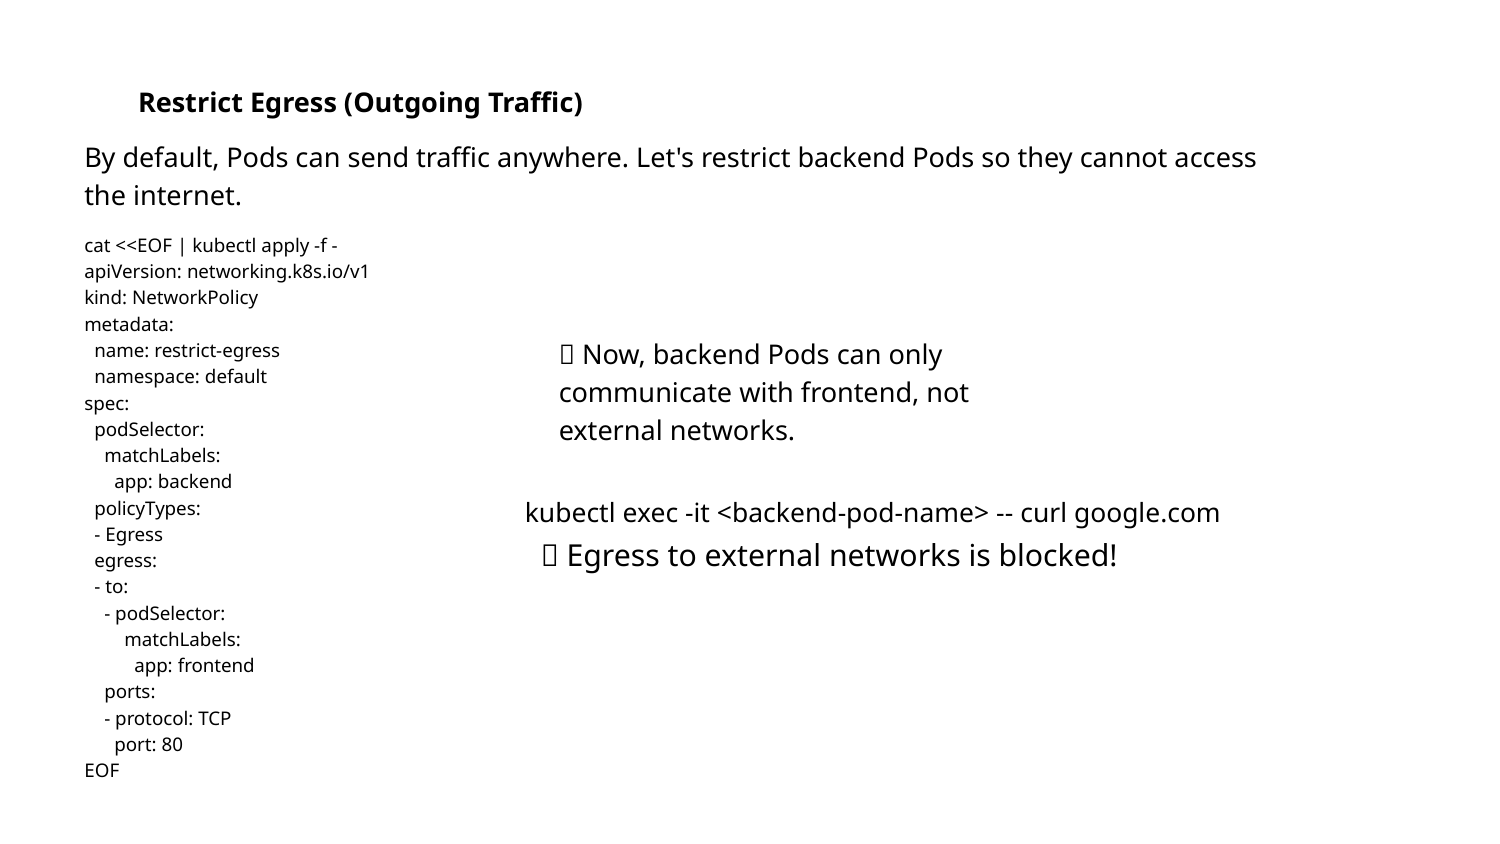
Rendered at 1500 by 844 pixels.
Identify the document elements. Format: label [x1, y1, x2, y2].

text_box [558, 332, 1058, 446]
text_box [84, 229, 1303, 782]
text_box [84, 135, 1278, 211]
text_box [84, 79, 637, 118]
